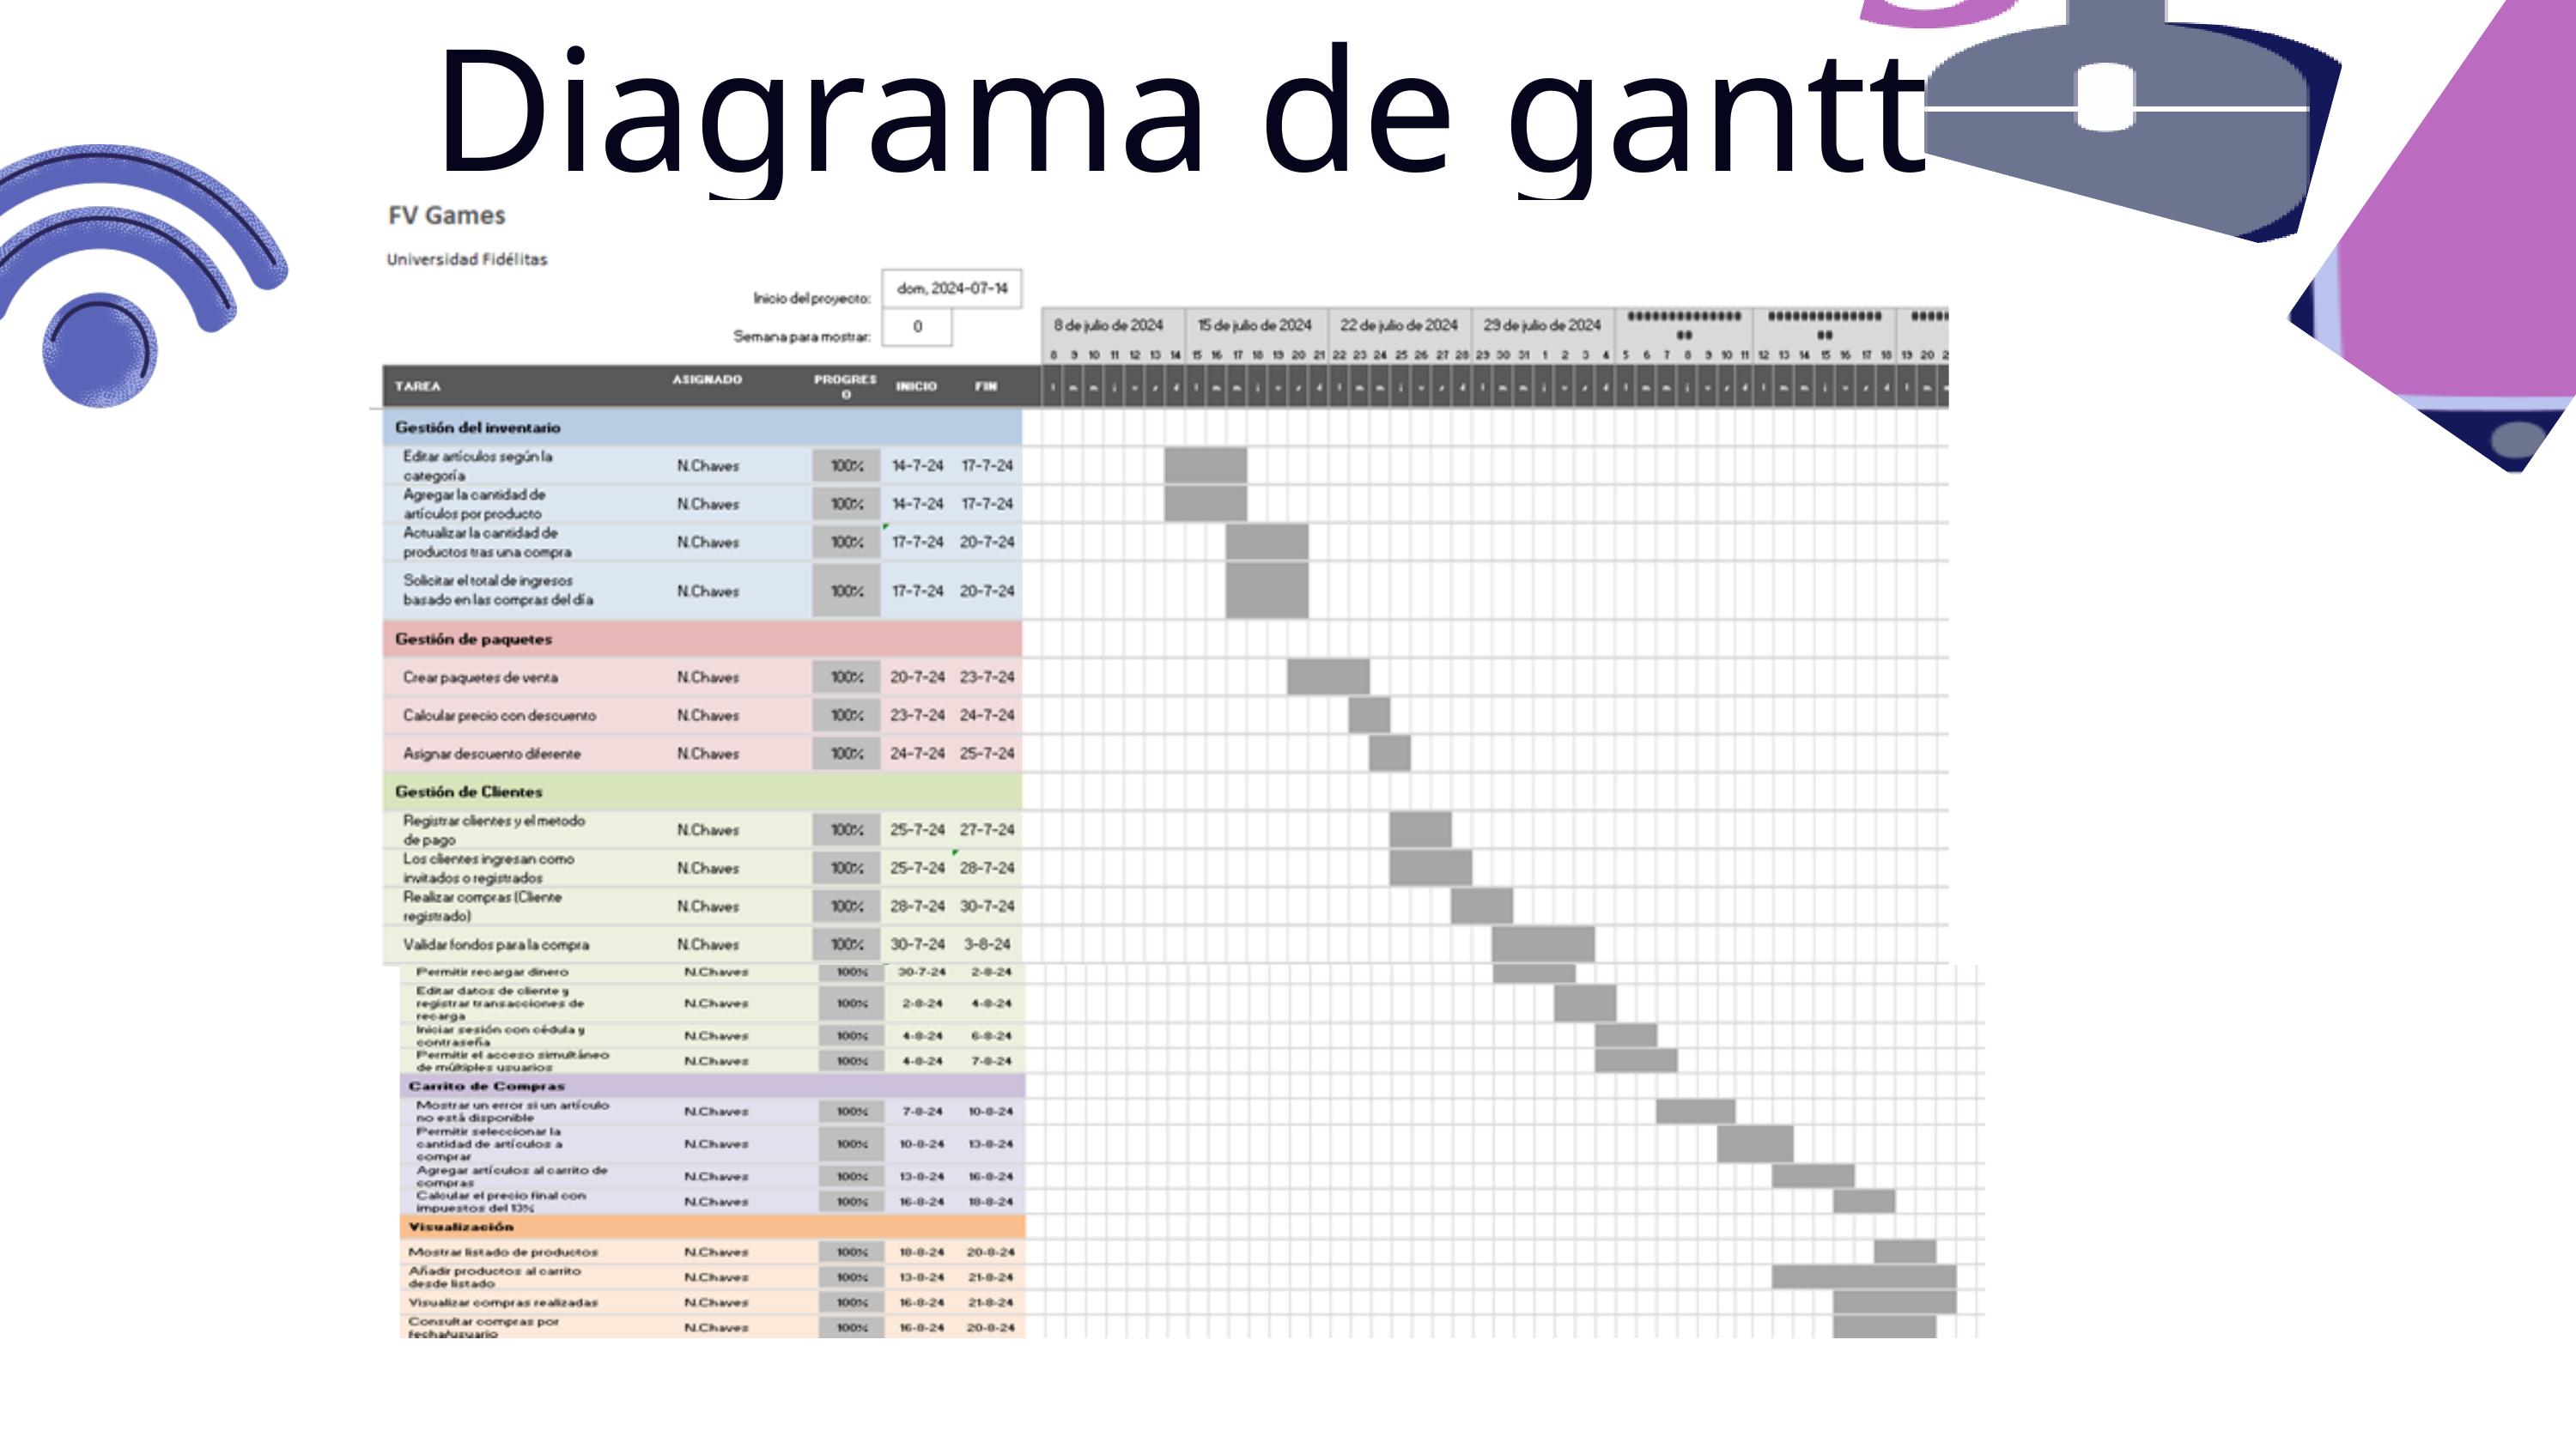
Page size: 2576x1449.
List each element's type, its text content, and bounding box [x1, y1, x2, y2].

text_box [0, 144, 290, 426]
text_box [368, 200, 1949, 967]
text_box Diagrama de gantt [125, 1, 2115, 205]
text_box [2285, 0, 2576, 479]
text_box [1830, 0, 2358, 252]
text_box [399, 965, 1986, 1339]
